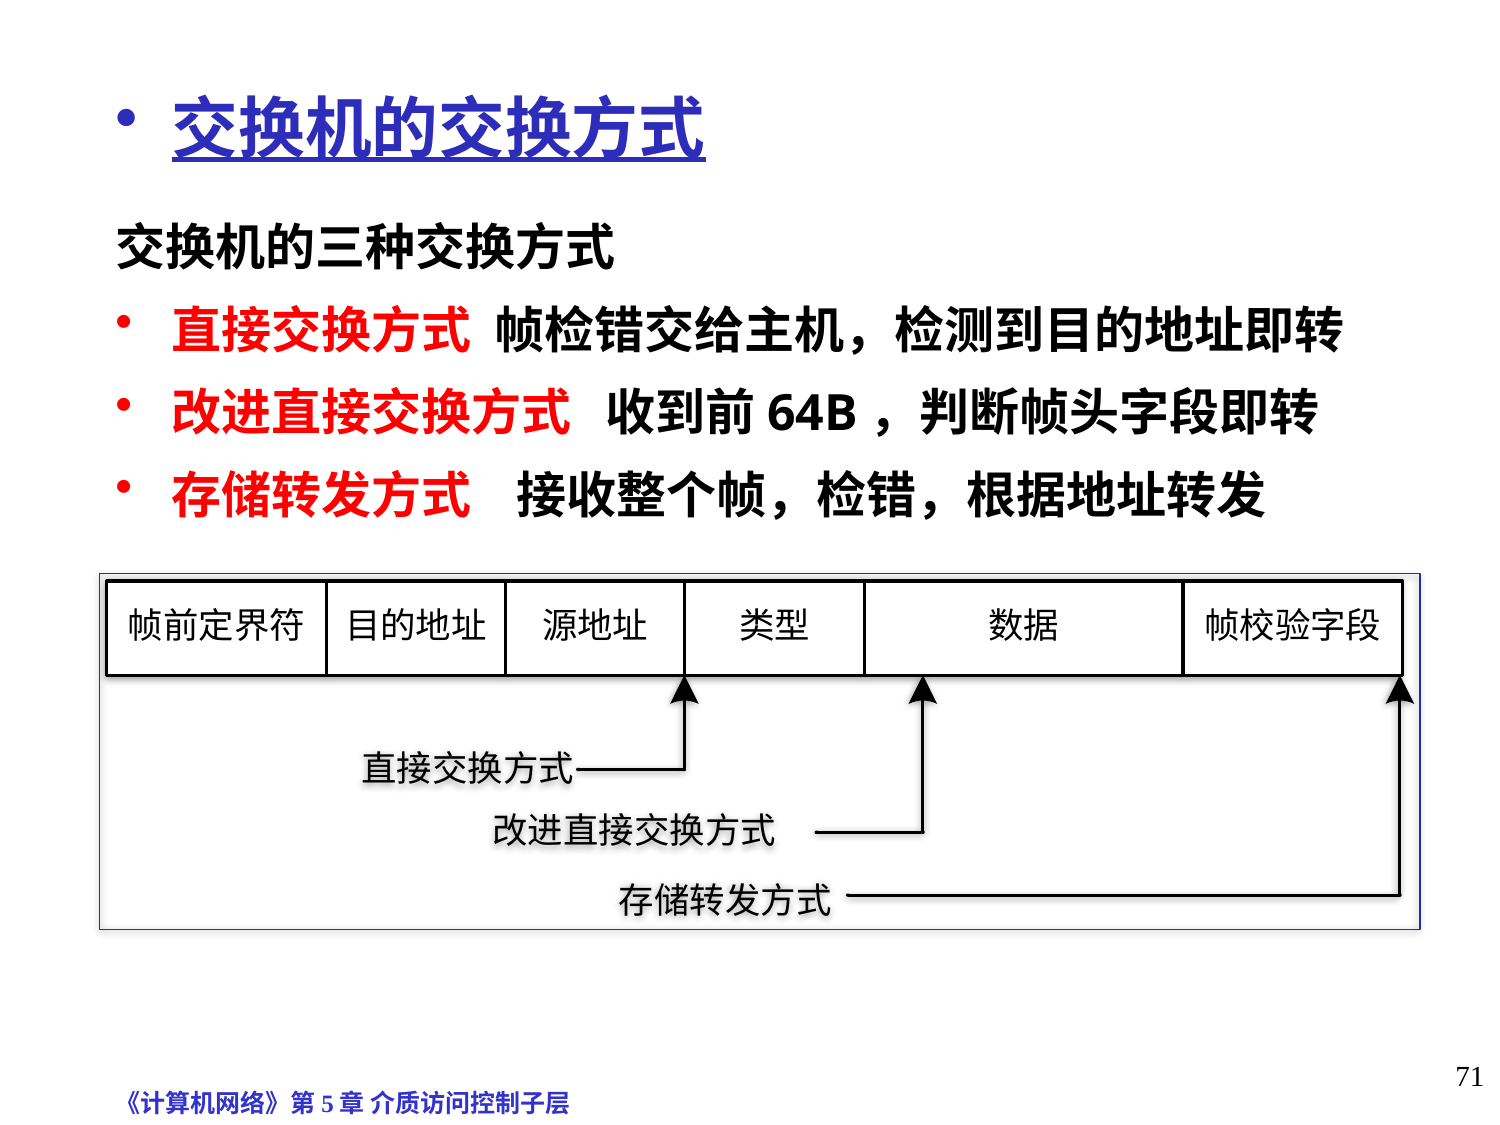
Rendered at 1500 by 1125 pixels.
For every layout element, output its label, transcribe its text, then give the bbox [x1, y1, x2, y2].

picture [100, 573, 1420, 929]
footer 《计算机网络》第5章 介质访问控制子层 [100, 1049, 976, 1125]
slide_number 71 [1187, 1049, 1500, 1125]
list 交换机的交换方式 交换机的三种交换方式 直接交换方式 帧检错交给主机，检测到目的地址即转 改进直接交换方式 收到前64B，判断帧头字段即转 存储转发方式 接收整个帧，检错，根据地址转发 [100, 77, 1400, 571]
